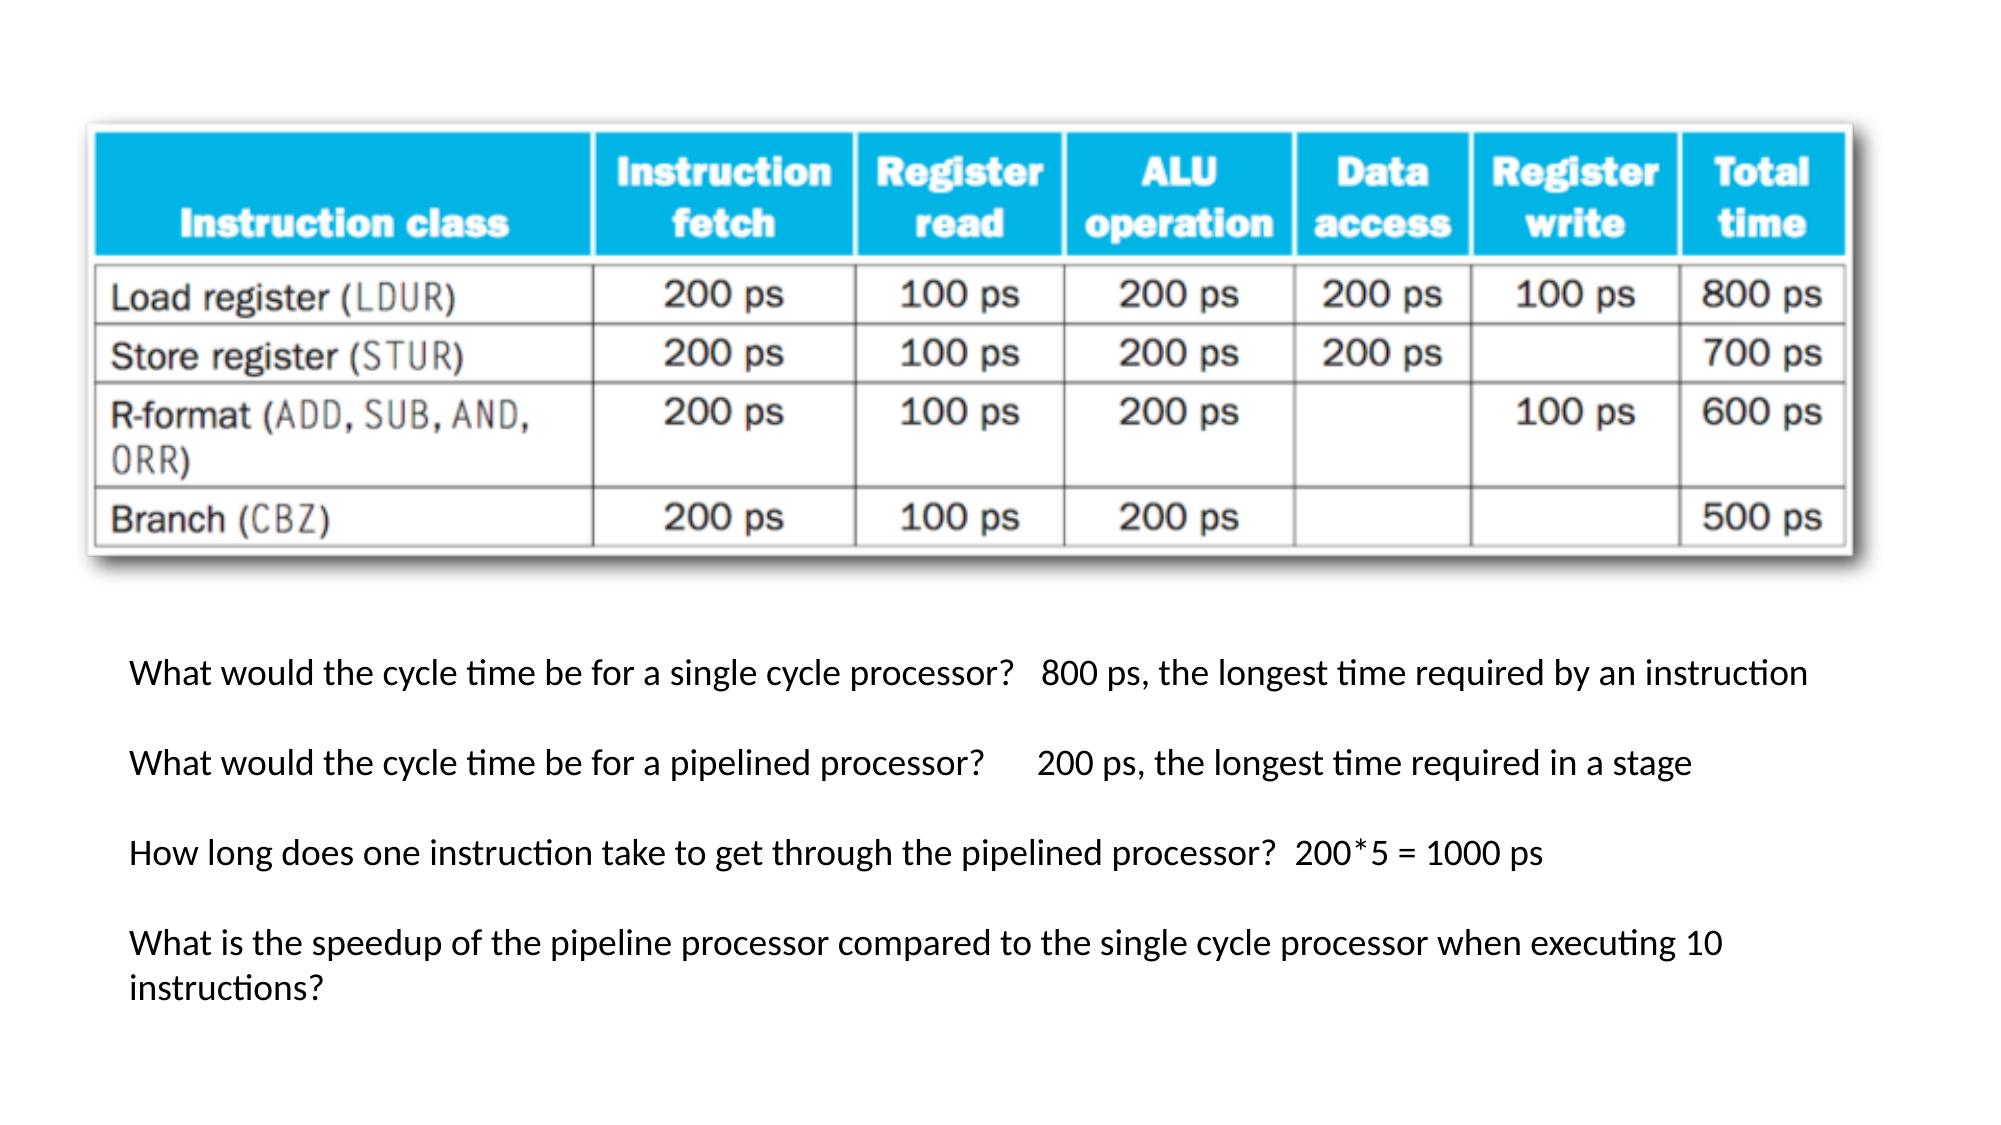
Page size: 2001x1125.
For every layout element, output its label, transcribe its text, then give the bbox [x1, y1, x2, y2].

picture [76, 112, 1883, 586]
text_box What would the cycle time be for a single cycle processor? 800 ps, the longest time required by an instruction What would the cycle time be for a pipelined processor? 200 ps, the longest time required in a stage How long does one instruction take to get through the pipelined processor? 200*5 = 1000 ps What is the speedup of the pipeline processor compared to the single cycle processor when executing 10 instructions? [114, 640, 1859, 1016]
